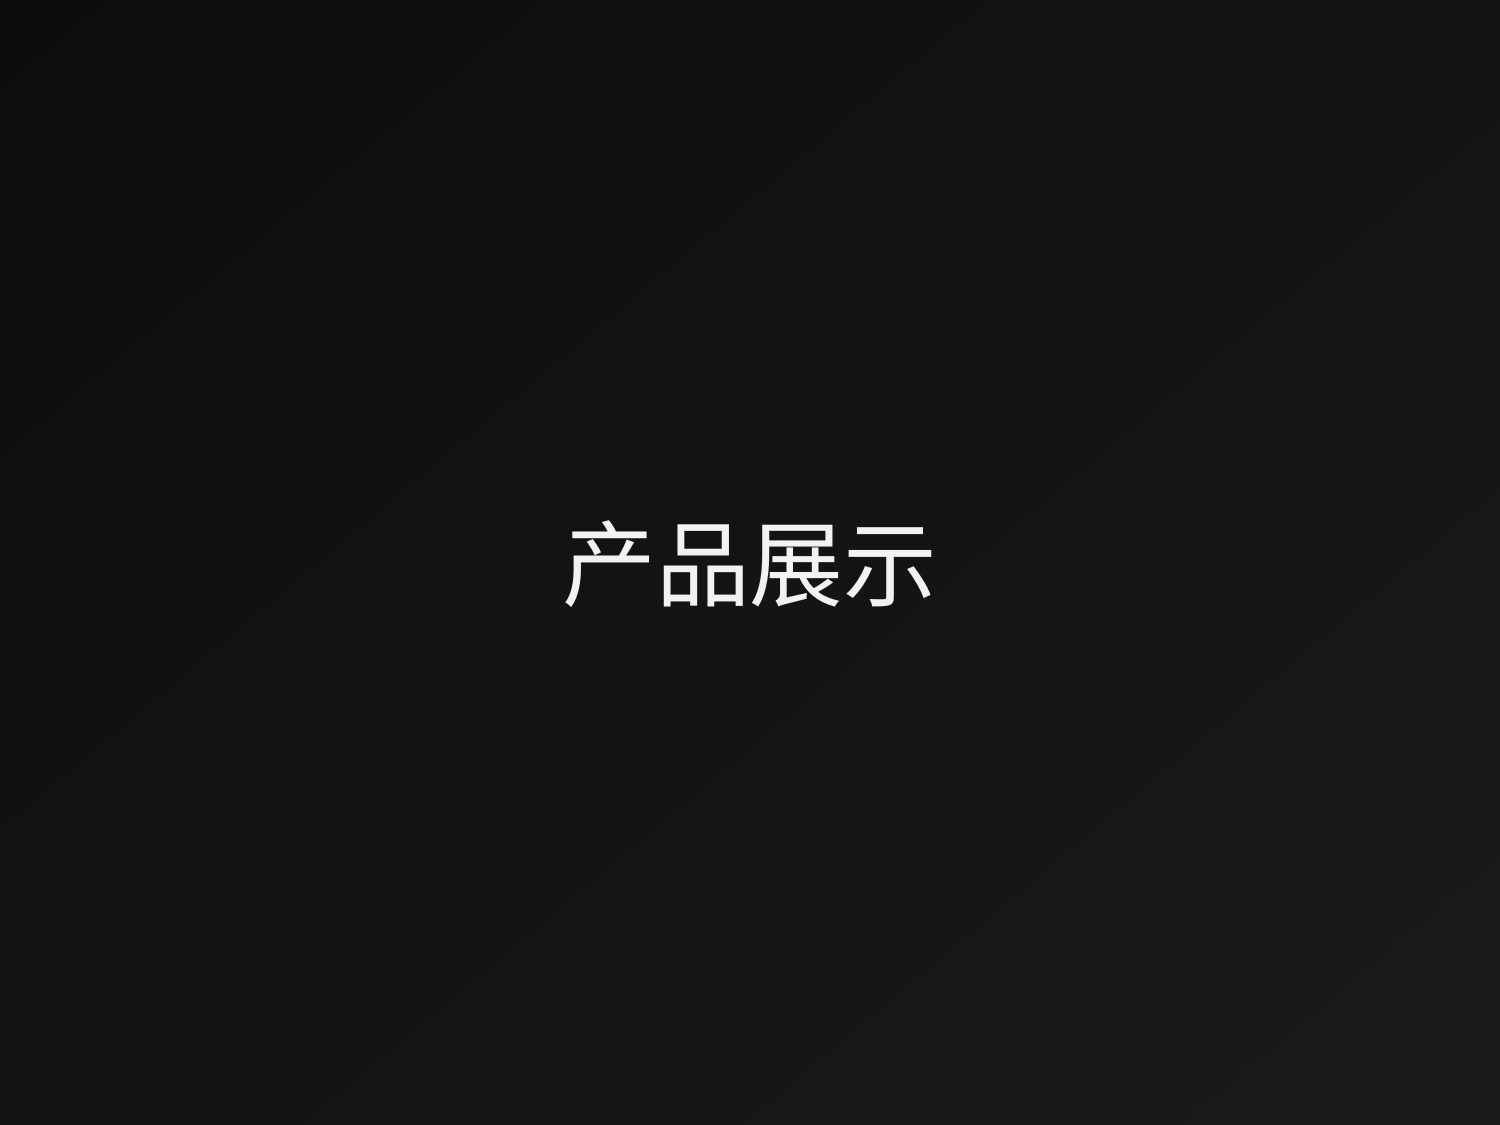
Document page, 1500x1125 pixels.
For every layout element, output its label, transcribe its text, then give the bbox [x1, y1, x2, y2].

text_box 产品展示 [547, 498, 953, 626]
